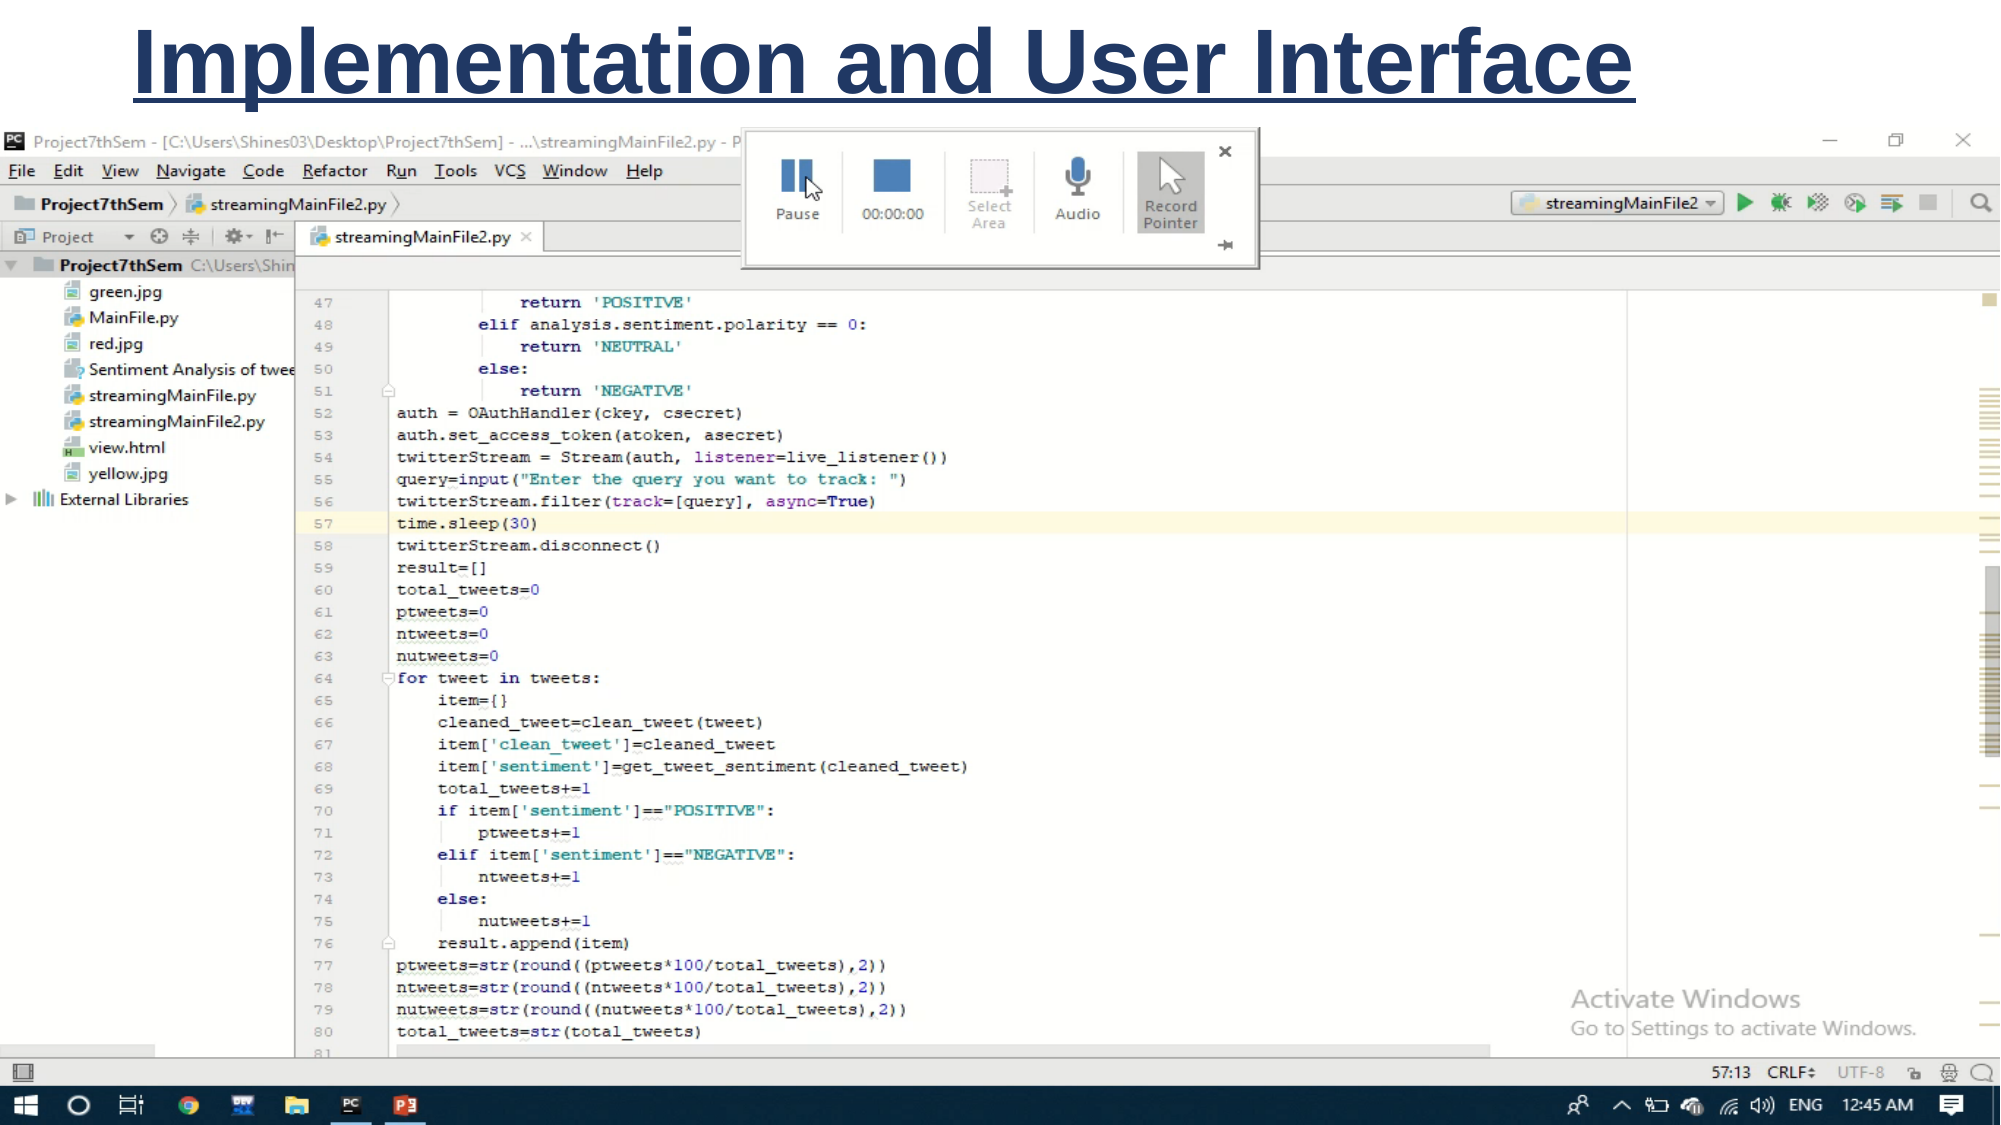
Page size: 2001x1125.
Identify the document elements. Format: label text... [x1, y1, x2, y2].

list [0, 126, 2000, 1125]
title Implementation and User Interface [117, 0, 1843, 126]
